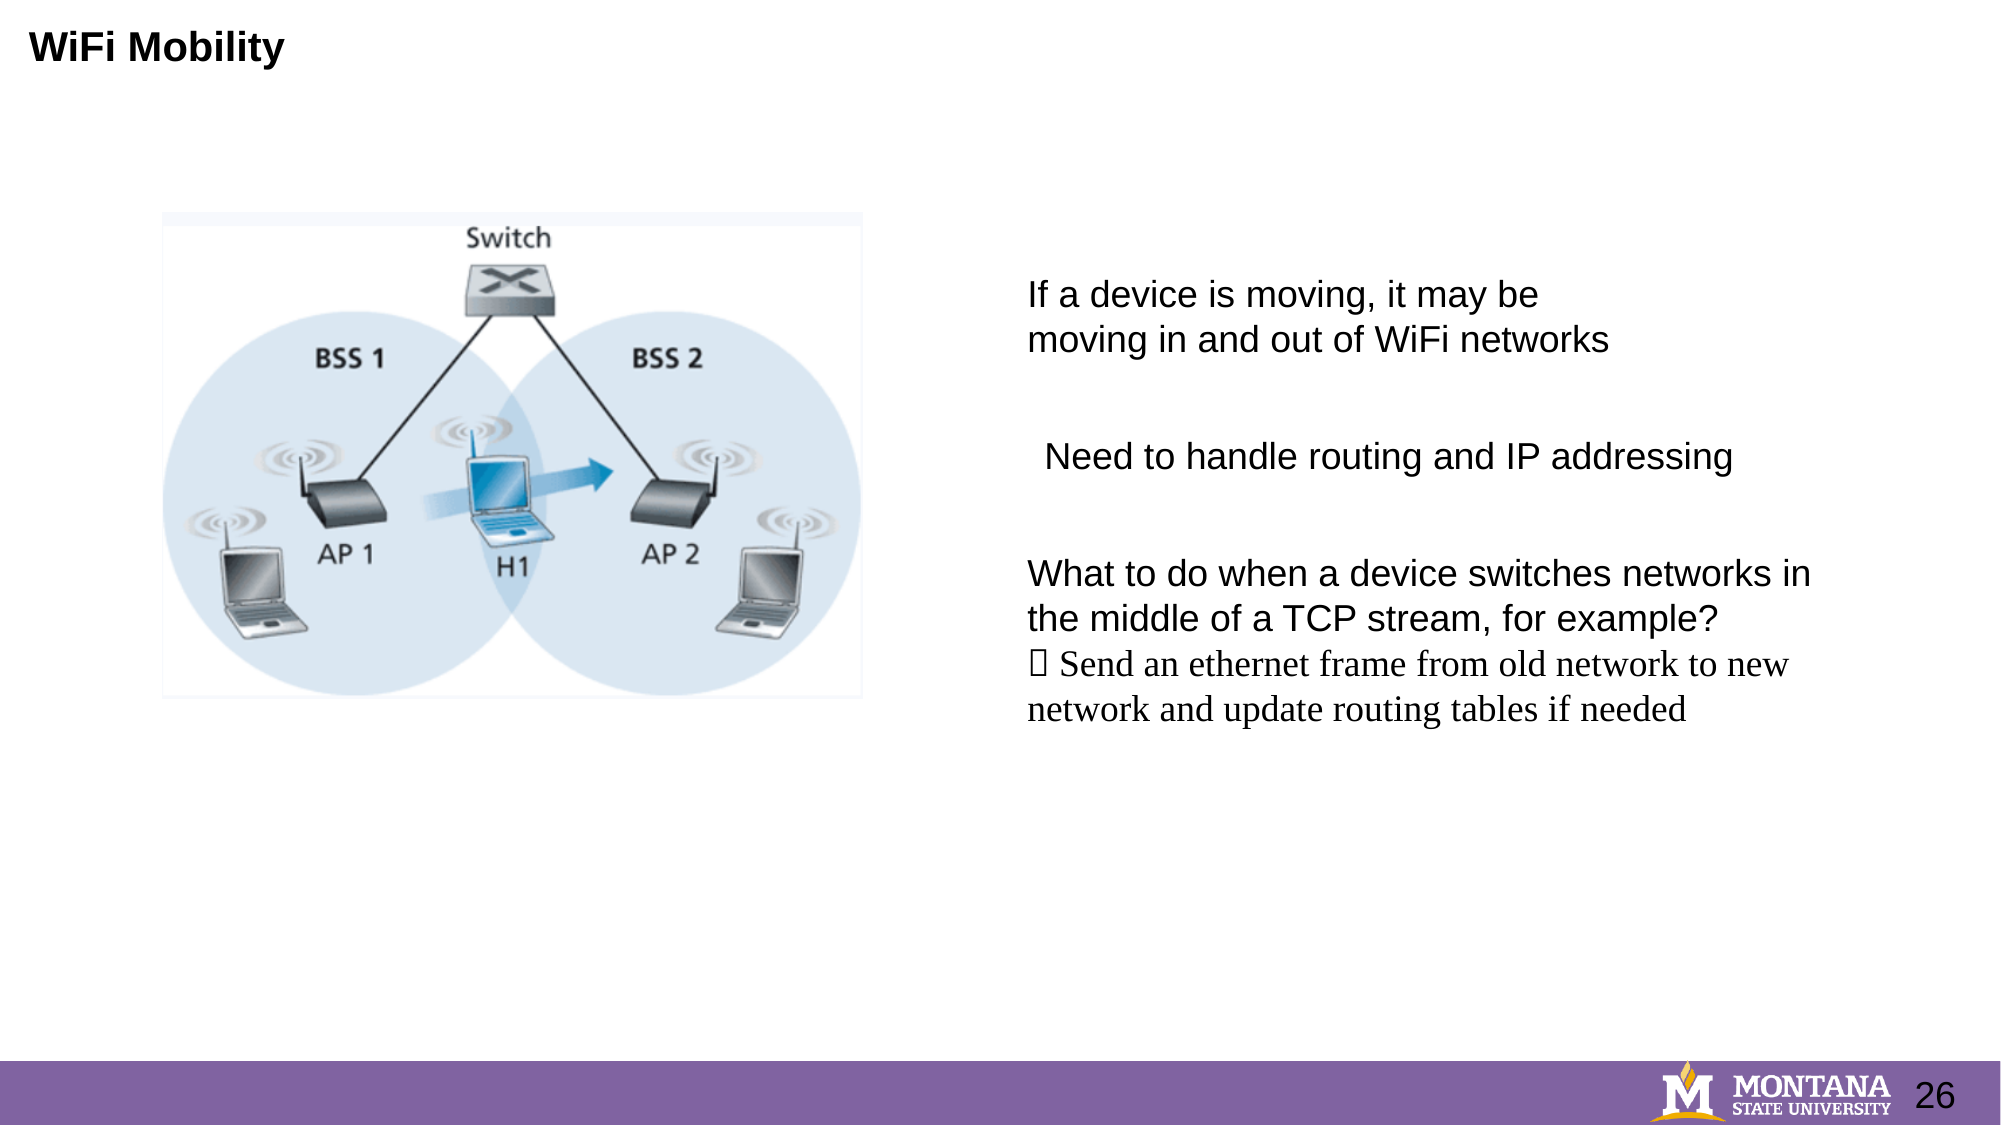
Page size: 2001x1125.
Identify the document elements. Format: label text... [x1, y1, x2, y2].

picture [162, 212, 863, 699]
text_box WiFi Mobility [13, 12, 301, 78]
text_box If a device is moving, it may be moving in and out of WiFi networks [1012, 262, 1648, 368]
text_box Need to handle routing and IP addressing [1029, 424, 1749, 485]
text_box What to do when a device switches networks in the middle of a TCP stream, for example?  Send an ethernet frame from old network to new network and update routing tables if needed [1012, 542, 1850, 737]
slide_number 26 [1887, 1072, 1994, 1125]
picture [1650, 1060, 1891, 1122]
